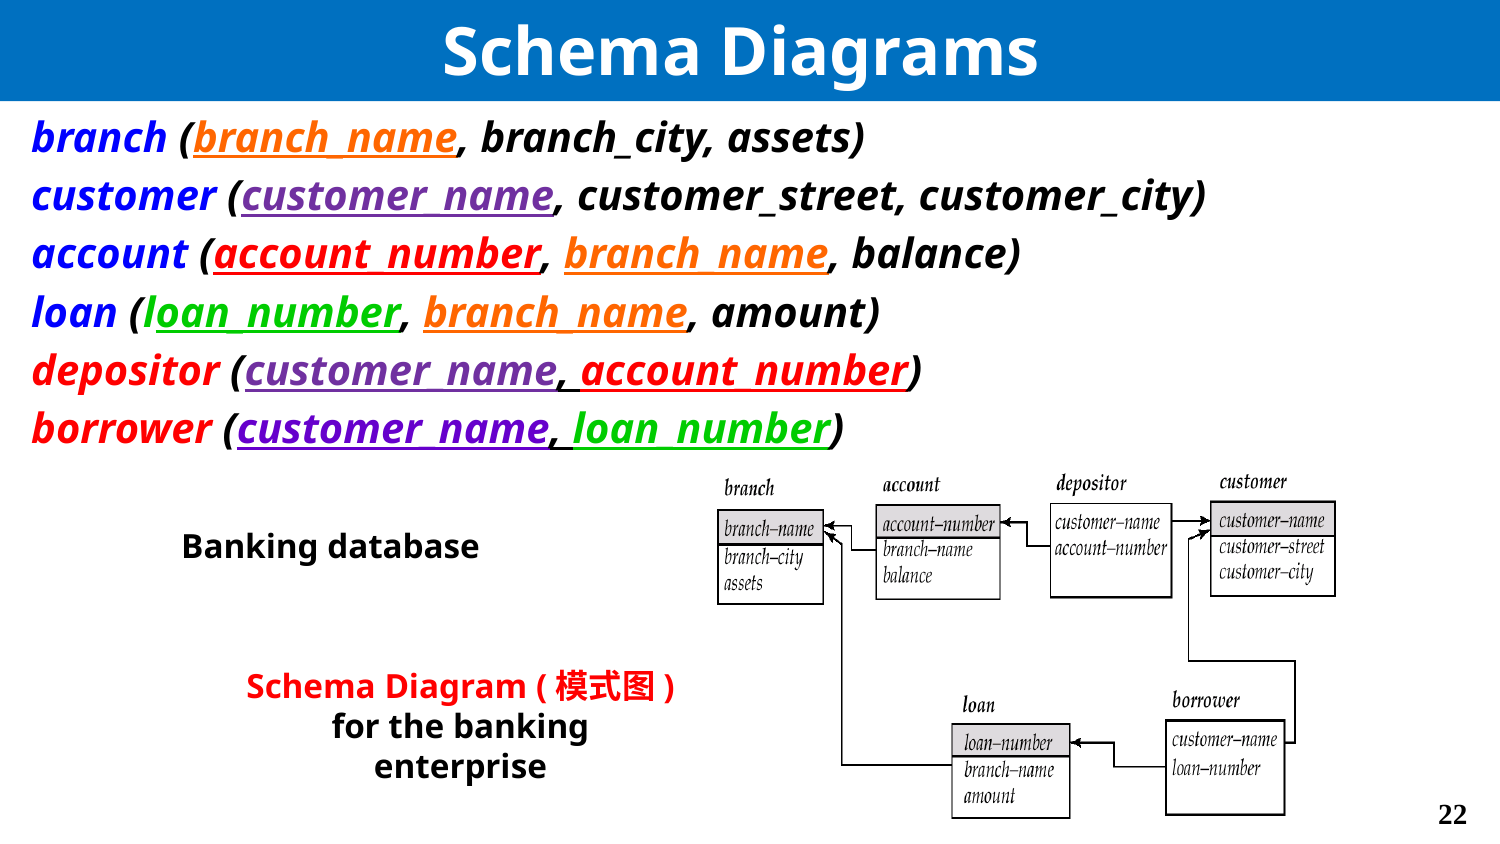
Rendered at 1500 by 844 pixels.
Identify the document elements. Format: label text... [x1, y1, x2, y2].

picture [714, 467, 1341, 824]
text_box Schema Diagram (模式图) for the banking enterprise [230, 658, 691, 793]
text_box Banking database [100, 517, 561, 573]
text_box branch (branch_name, branch_city, assets) customer (customer_name, customer_street, customer_city) account (account_number, branch_name, balance) loan (loan_number, branch_name, amount) depositor (customer_name, account_number) borrower (customer_name, loan_number) [16, 102, 1353, 460]
title Schema Diagrams [0, 0, 1500, 102]
